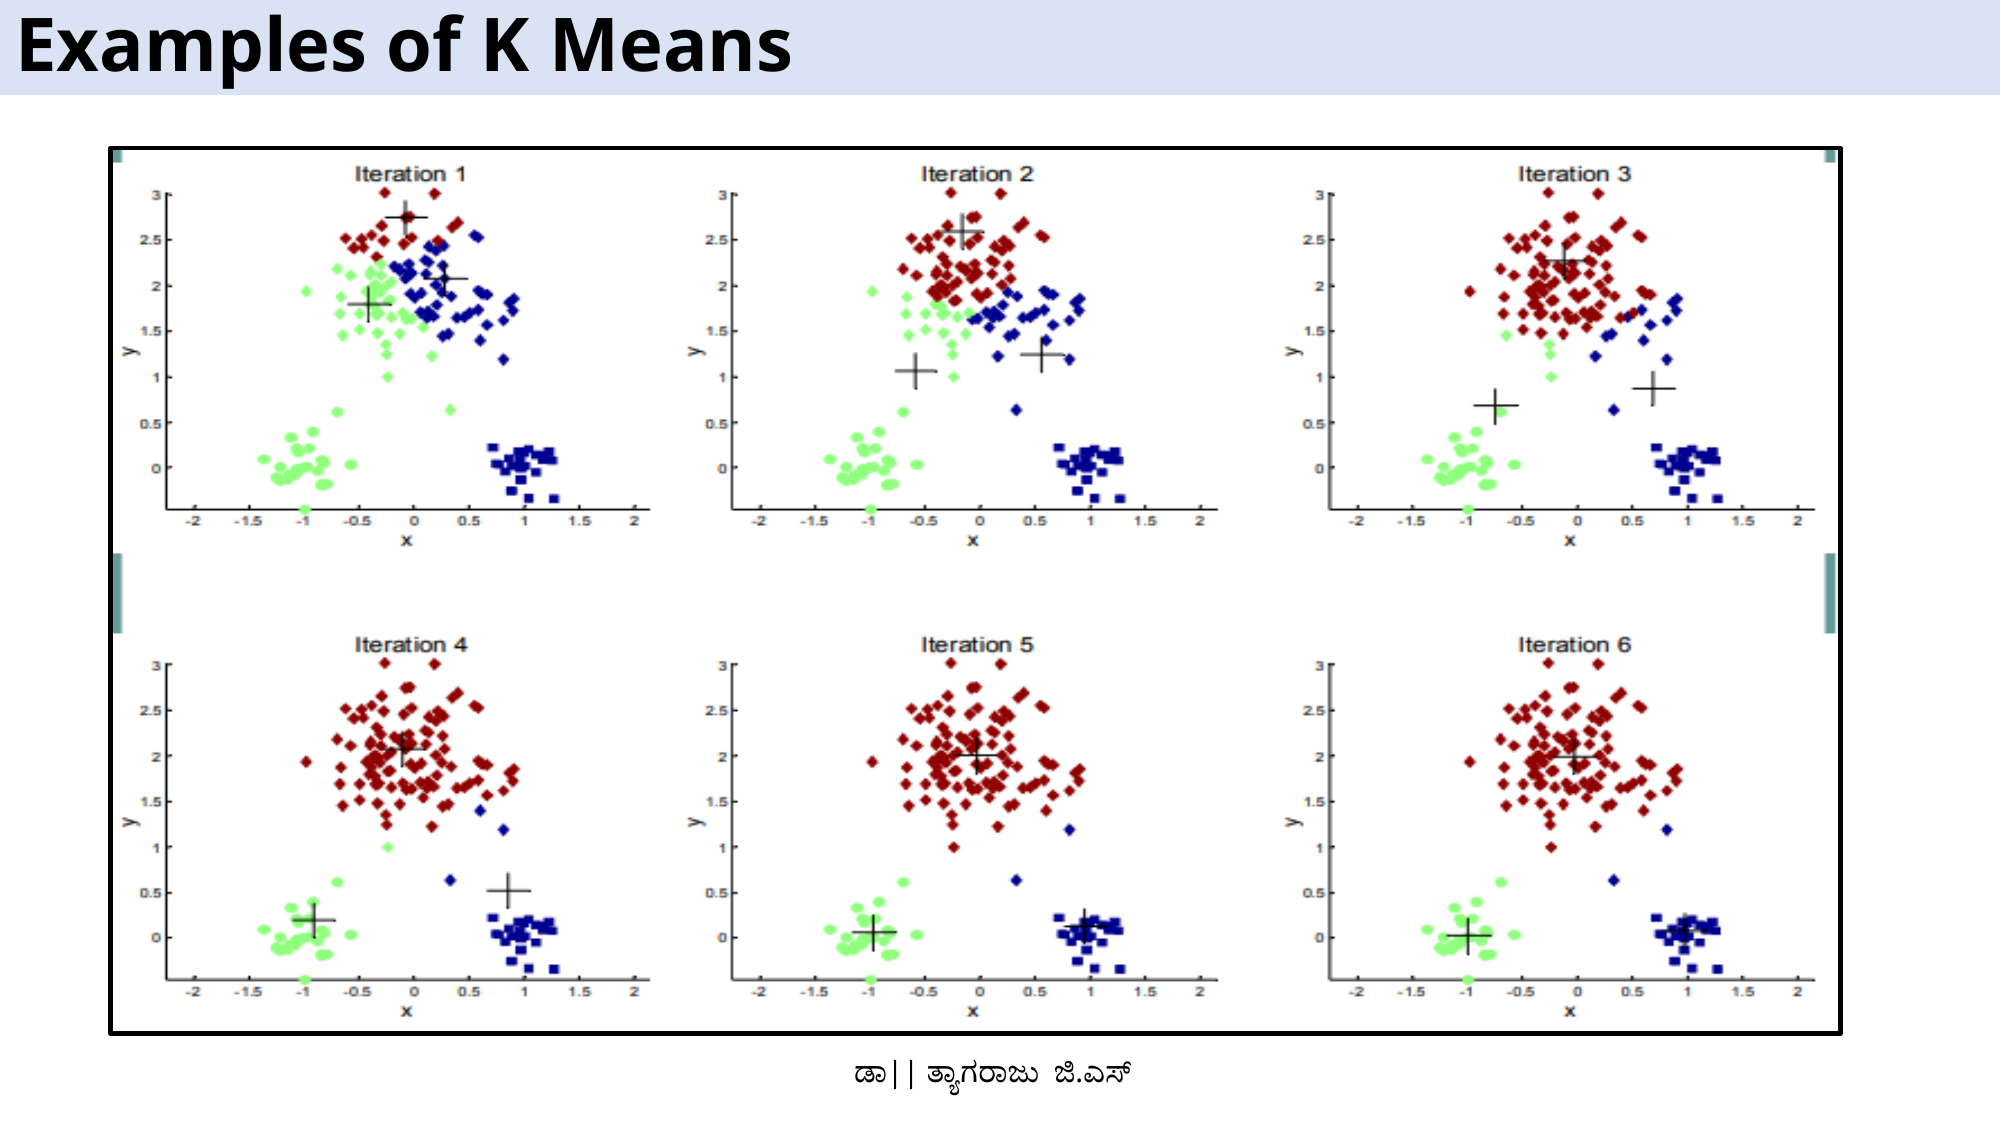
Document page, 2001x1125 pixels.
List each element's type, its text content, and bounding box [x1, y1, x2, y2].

title Examples of K Means [0, 0, 2000, 96]
picture [112, 150, 1838, 1032]
footer ಡಾ|| ತ್ಯಾಗರಾಜು ಜಿ.ಎಸ್ [662, 1042, 1338, 1103]
